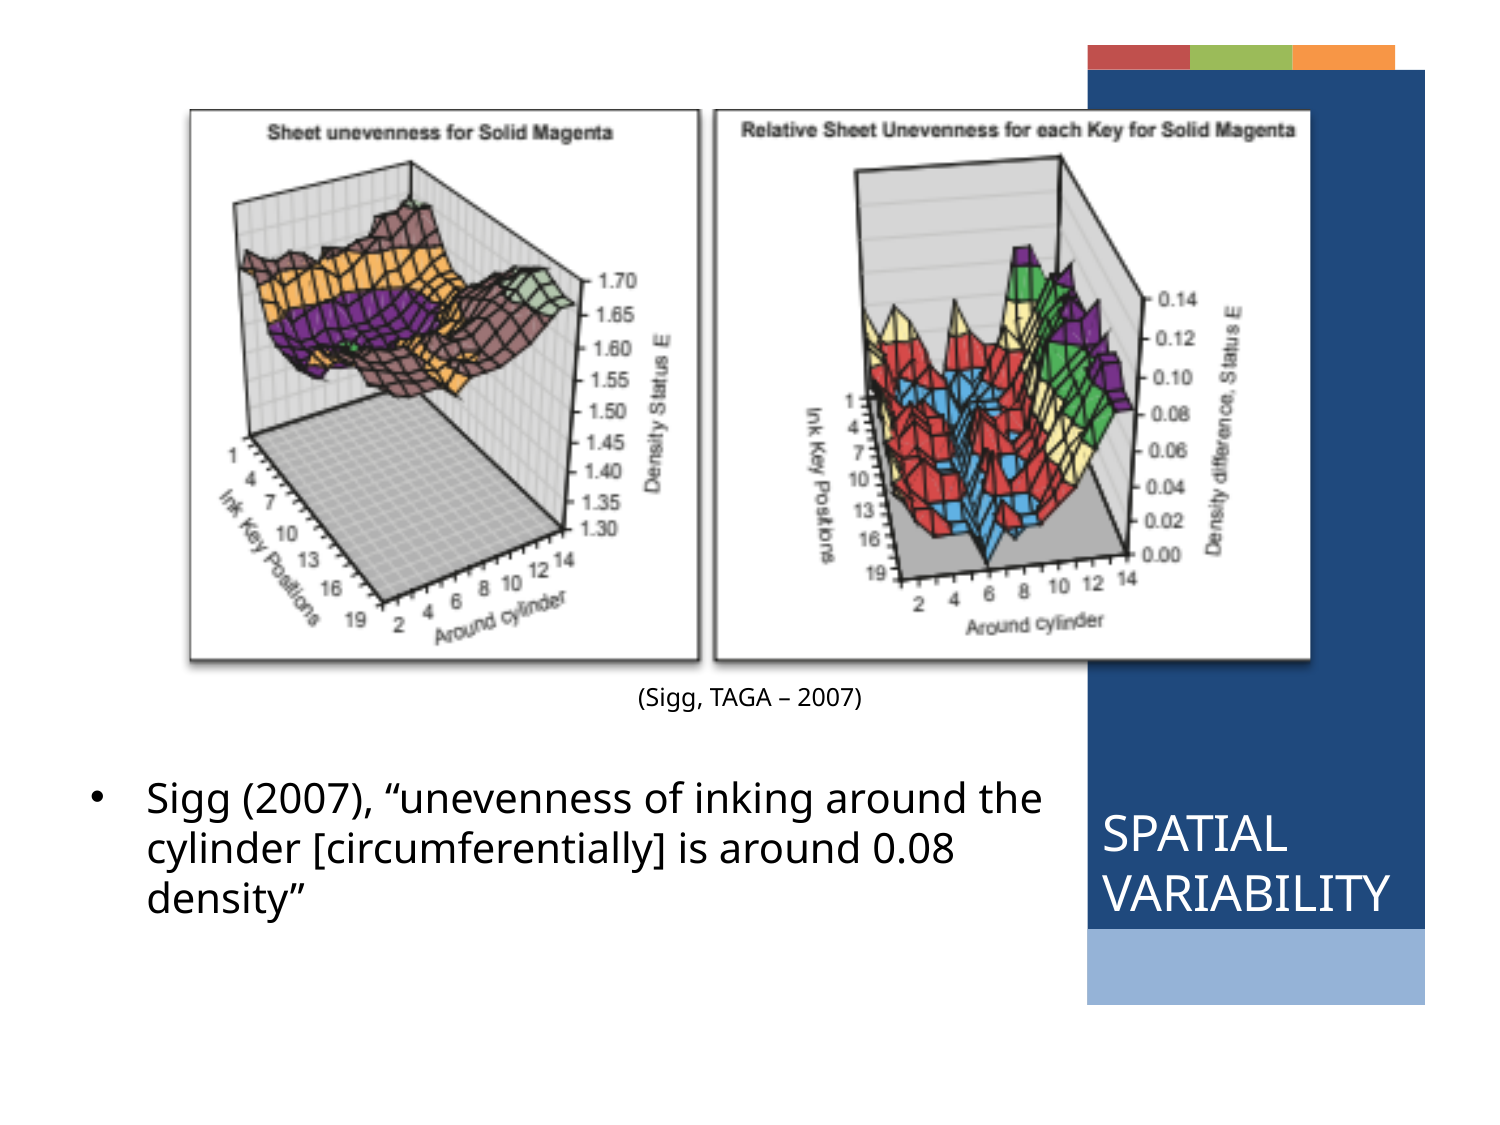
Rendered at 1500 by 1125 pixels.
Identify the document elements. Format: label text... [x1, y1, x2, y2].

text_box (Sigg, TAGA – 2007) [623, 684, 877, 719]
picture [189, 105, 1311, 675]
list Sigg (2007), “unevenness of inking around the cylinder [circumferentially] is around 0.08 density” [75, 45, 1063, 930]
title Spatial Variability [1087, 45, 1425, 930]
